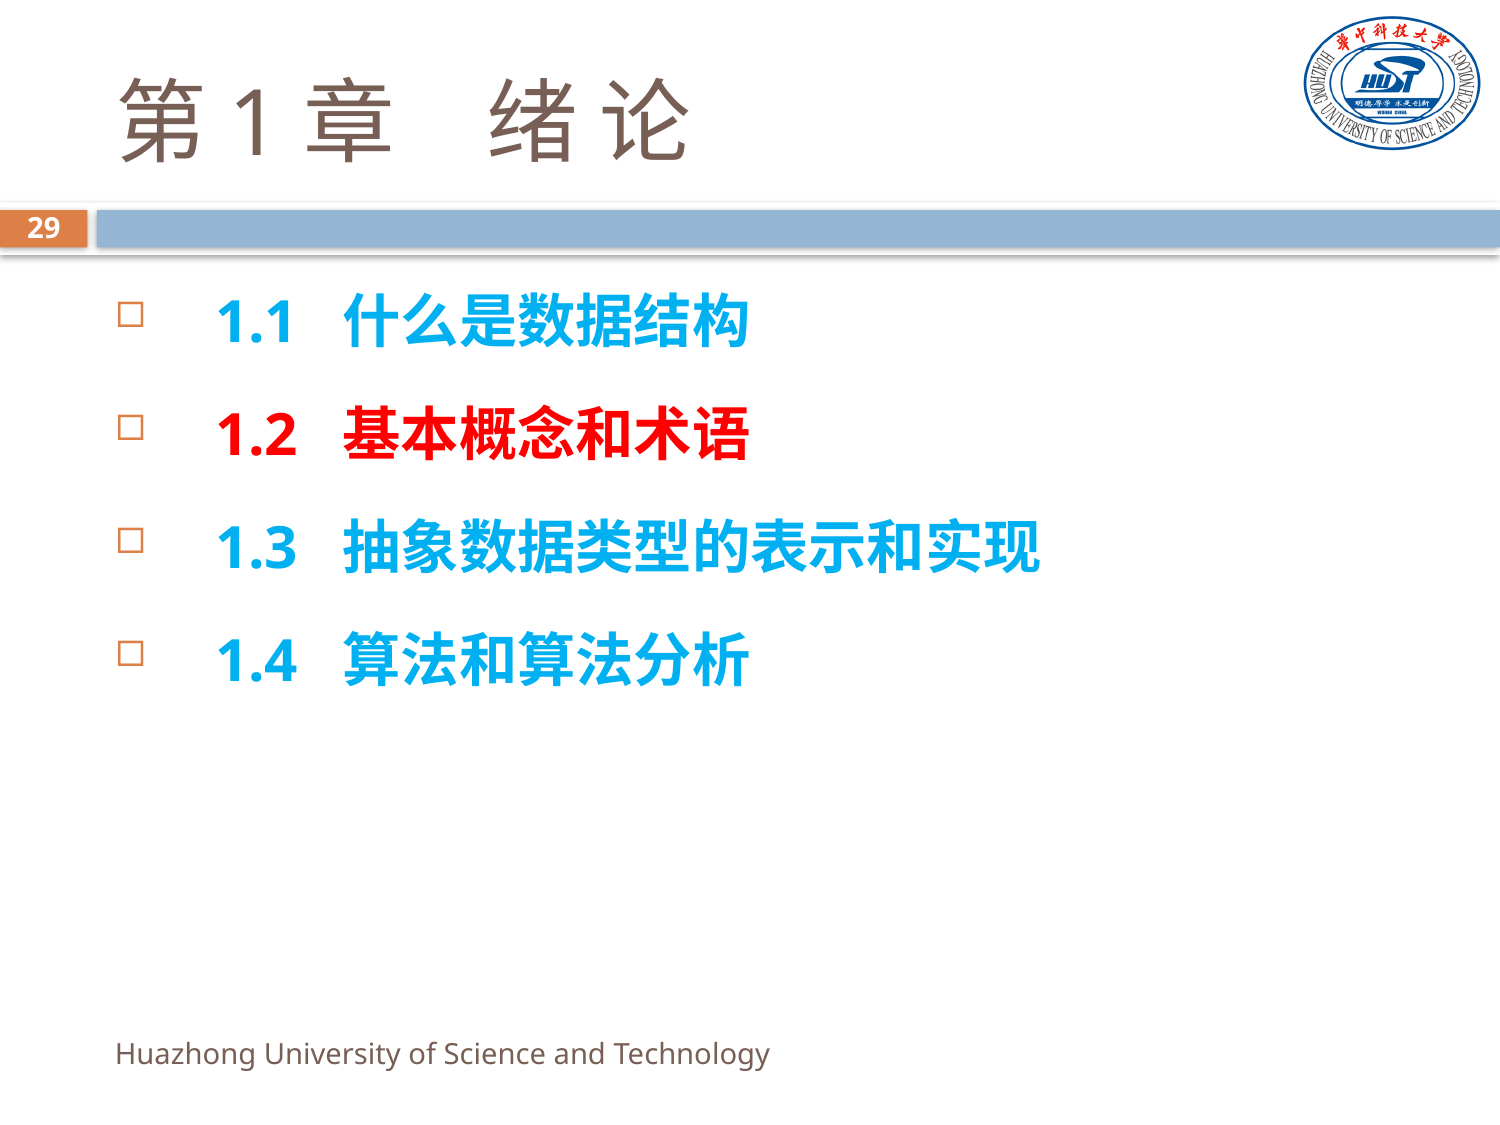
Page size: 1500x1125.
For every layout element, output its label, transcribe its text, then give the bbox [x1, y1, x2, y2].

picture [1299, 12, 1488, 153]
footer Huazhong University of Science and Technology [99, 1024, 990, 1085]
list 1.1 什么是数据结构 1.2 基本概念和术语 1.3 抽象数据类型的表示和实现 1.4 算法和算法分析 [100, 262, 1438, 1000]
slide_number 29 [0, 208, 88, 249]
title 第1章 绪 论 [100, 37, 1438, 200]
